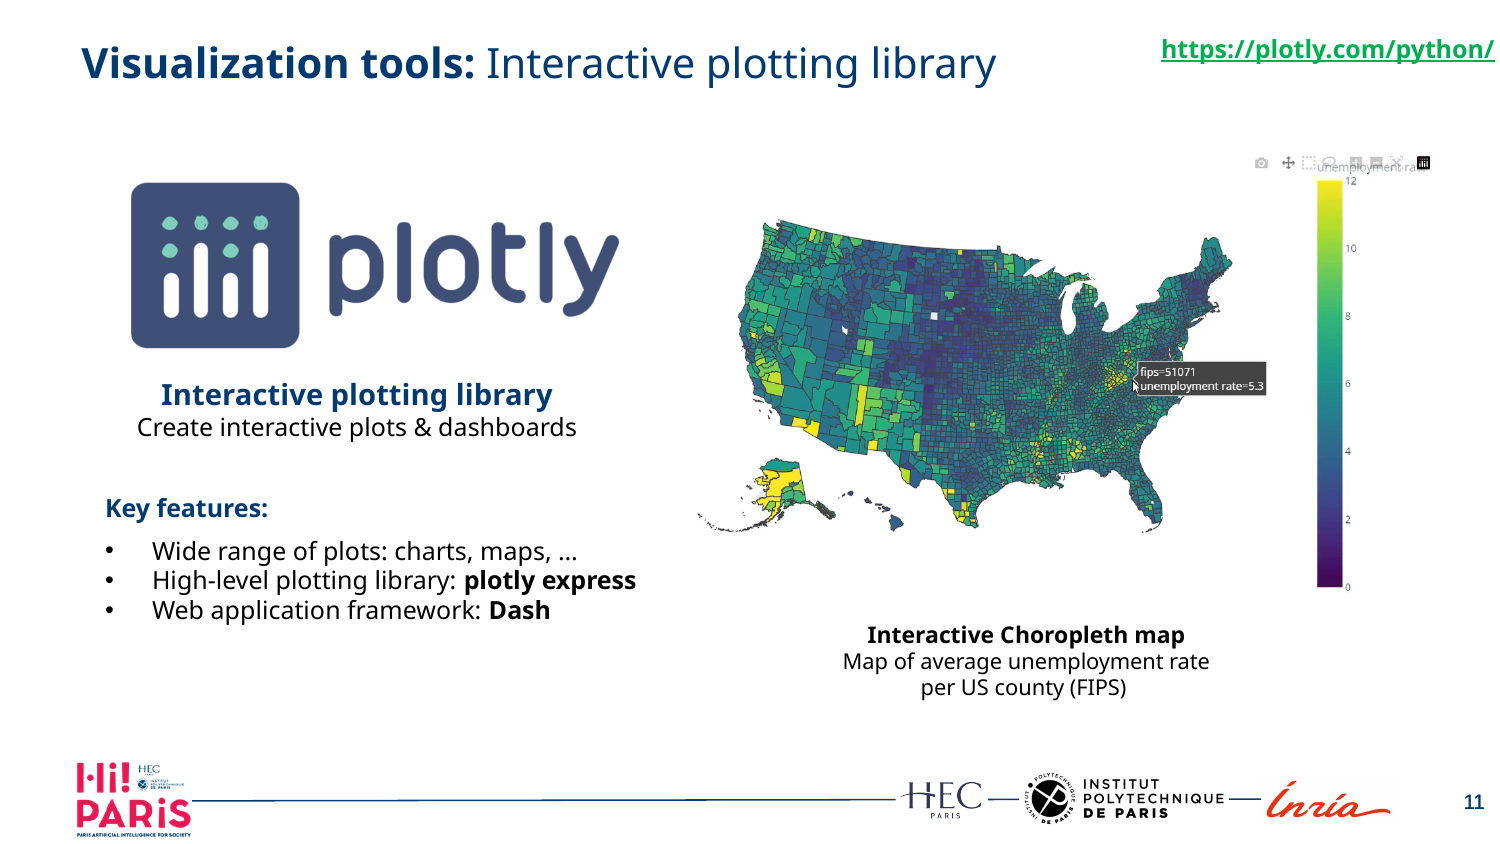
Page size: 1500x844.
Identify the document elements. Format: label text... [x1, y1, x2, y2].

text_box https://plotly.com/python/ [1417, 25, 1500, 71]
picture [895, 775, 988, 823]
picture [1019, 761, 1229, 836]
picture [1261, 775, 1396, 823]
text_box Interactive Choropleth map Map of average unemployment rate per US county (FIPS) [826, 615, 1228, 708]
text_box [672, 149, 1440, 606]
text_box Key features: Wide range of plots: charts, maps, … High-level plotting library: plotly express Web application framework: Dash [90, 485, 662, 633]
text_box Interactive plotting library Create interactive plots & dashboards [23, 369, 667, 484]
picture [75, 760, 192, 838]
picture [60, 146, 692, 375]
title Visualization tools: Interactive plotting library [66, 14, 1417, 109]
